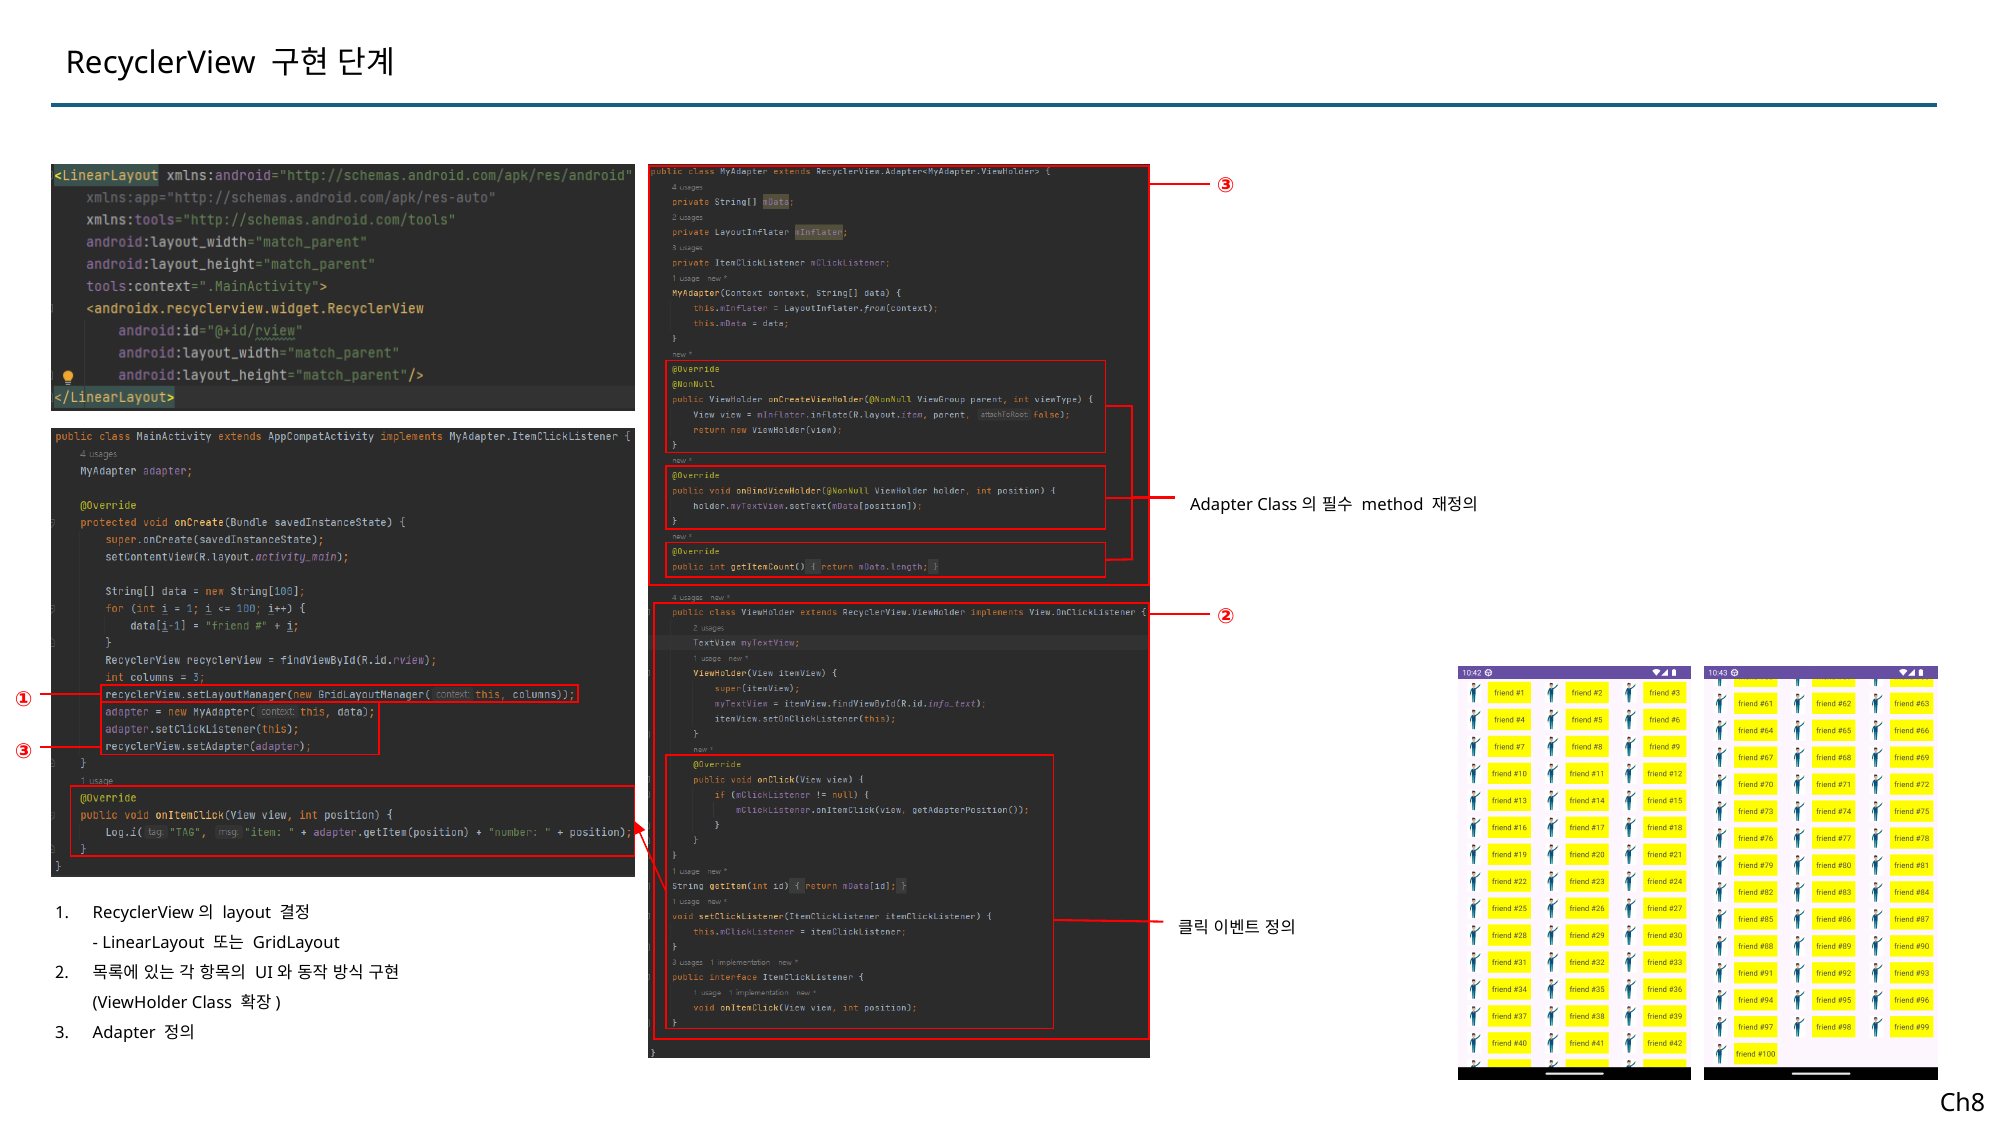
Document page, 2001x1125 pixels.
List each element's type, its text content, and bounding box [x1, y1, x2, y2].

picture [1457, 665, 1692, 1081]
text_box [634, 820, 667, 893]
text_box RecyclerView의 layout 결정 - LinearLayout 또는 GridLayout 목록에 있는 각 항목의 UI와 동작 방식 구현 (ViewHolder Class 확장) Adapter 정의 [40, 884, 640, 1050]
picture [50, 164, 636, 412]
picture [1704, 665, 1938, 1081]
text_box Adapter Class의 필수 method 재정의 [1175, 476, 1508, 522]
text_box Ch8 [1913, 1079, 2000, 1125]
picture [648, 164, 1150, 1059]
text_box ③ [1202, 152, 1262, 205]
text_box ② [1202, 582, 1262, 635]
text_box ③ [0, 718, 50, 771]
text_box ① [0, 666, 50, 718]
text_box RecyclerView 구현 단계 [50, 34, 697, 87]
picture [50, 427, 636, 878]
text_box 클릭 이벤트 정의 [1163, 899, 1438, 944]
